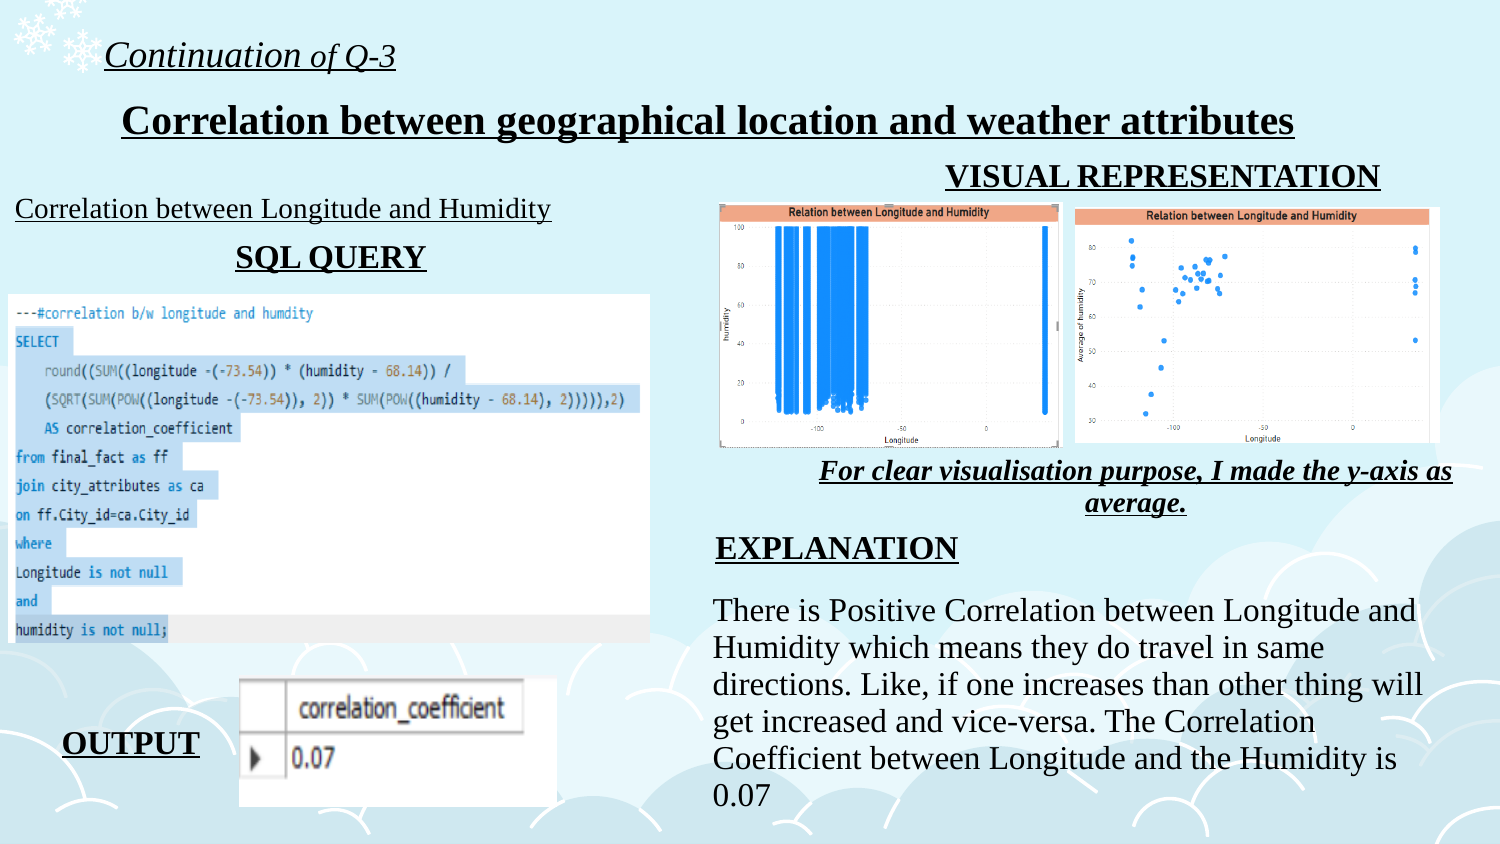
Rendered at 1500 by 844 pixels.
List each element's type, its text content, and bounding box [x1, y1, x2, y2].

picture [719, 201, 1063, 448]
text_box Correlation between geographical location and weather attributes [106, 85, 1378, 151]
table_header For clear visualisation purpose, I made the y-axis as average. [780, 448, 1492, 519]
text_box SQL QUERY [220, 227, 464, 283]
text_box EXPLANATION [700, 519, 1035, 574]
picture [1075, 207, 1441, 443]
text_box Correlation between Longitude and Humidity [0, 182, 612, 232]
picture [239, 675, 558, 808]
table_header There is Positive Correlation between Longitude and Humidity which means they do travel in same directions. Like, if one increases than other thing will get increased and vice-versa. The Correlation Coefficient between Longitude and the Humidity is 0.07 [711, 573, 1461, 814]
text_box VISUAL REPRESENTATION [930, 146, 1432, 202]
picture [7, 294, 650, 643]
text_box OUTPUT [46, 713, 234, 769]
text_box Continuation of Q-3 [89, 22, 439, 82]
